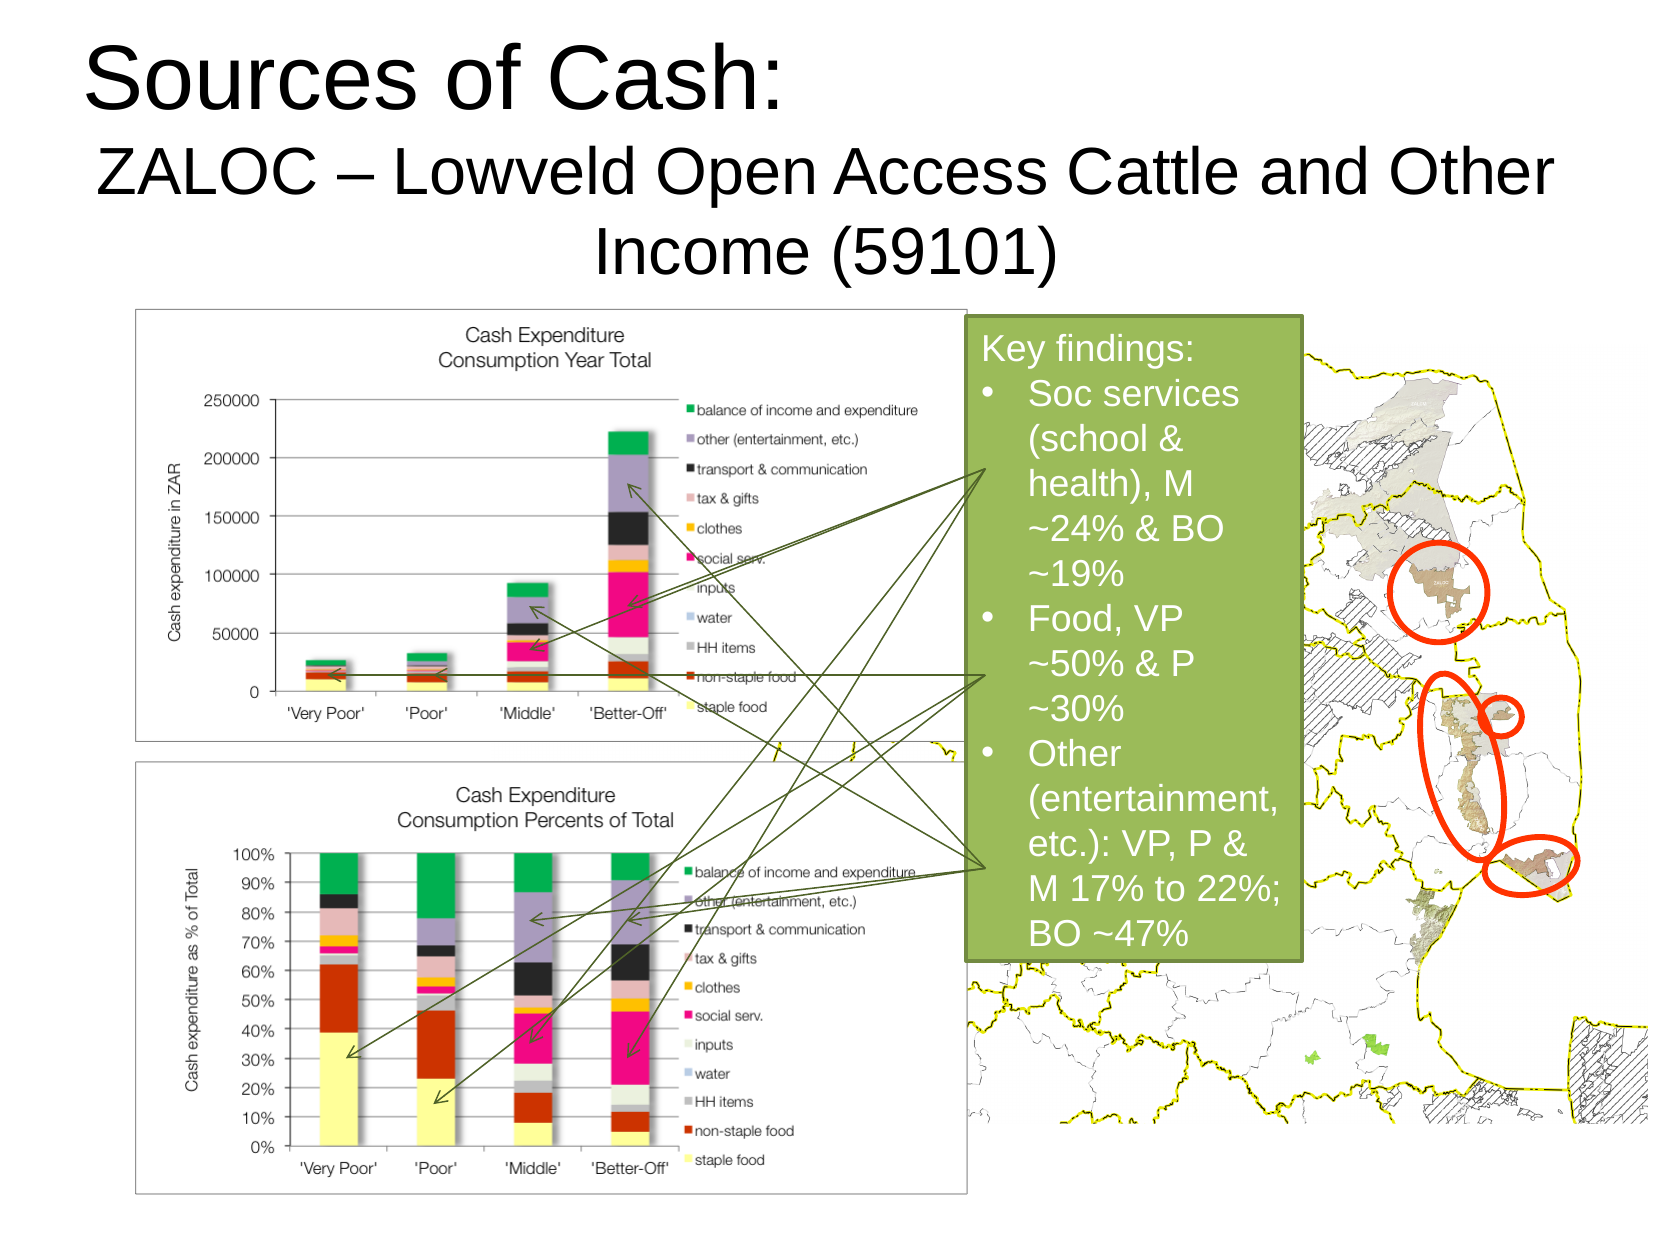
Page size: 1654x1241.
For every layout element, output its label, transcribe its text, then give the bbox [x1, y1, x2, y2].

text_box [528, 482, 986, 921]
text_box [326, 674, 986, 1105]
text_box Key findings: Soc services (school & health), M ~24% & BO ~19% Food, VP ~50% & P ~30% Other (entertainment, etc.): VP, P & M 17% to 22%; BO ~47% [972, 314, 1304, 342]
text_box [528, 468, 986, 482]
text_box Sources of Cash: ZALOC – Lowveld Open Access Cattle and Other Income (59101) [82, 49, 1571, 257]
picture [134, 307, 1648, 1195]
